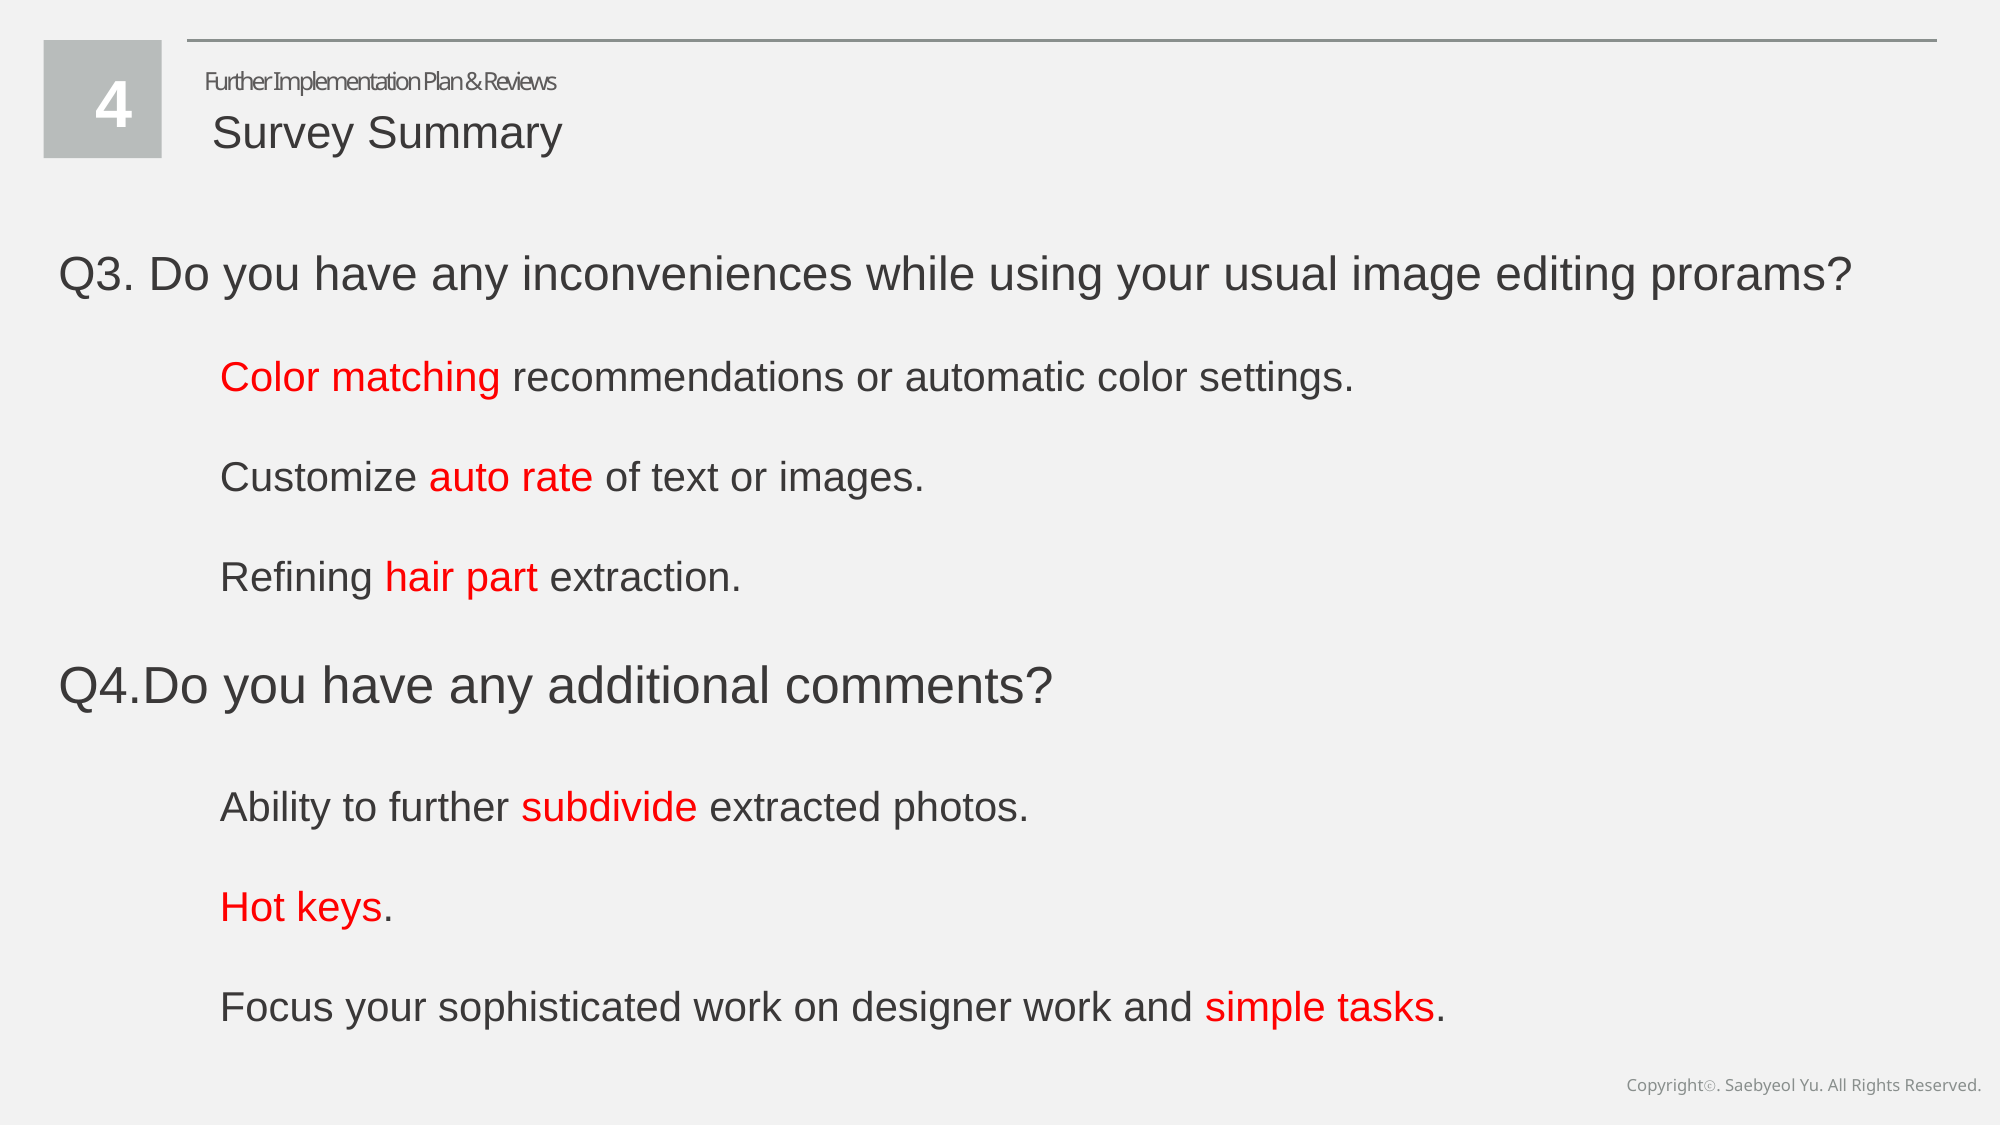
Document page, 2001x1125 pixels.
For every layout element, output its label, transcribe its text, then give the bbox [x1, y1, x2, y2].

text_box Q4.Do you have any additional comments? [43, 644, 1494, 722]
text_box Color matching recommendations or automatic color settings. Customize auto rate of text or images. Refining hair part extraction. [205, 342, 1955, 608]
text_box Q3. Do you have any inconveniences while using your usual image editing prorams? [43, 235, 2000, 308]
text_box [194, 57, 581, 167]
text_box 4 [80, 52, 123, 148]
text_box Ability to further subdivide extracted photos. Hot keys. Focus your sophisticated work on designer work and simple tasks. [205, 772, 1955, 1038]
text_box [42, 39, 163, 159]
